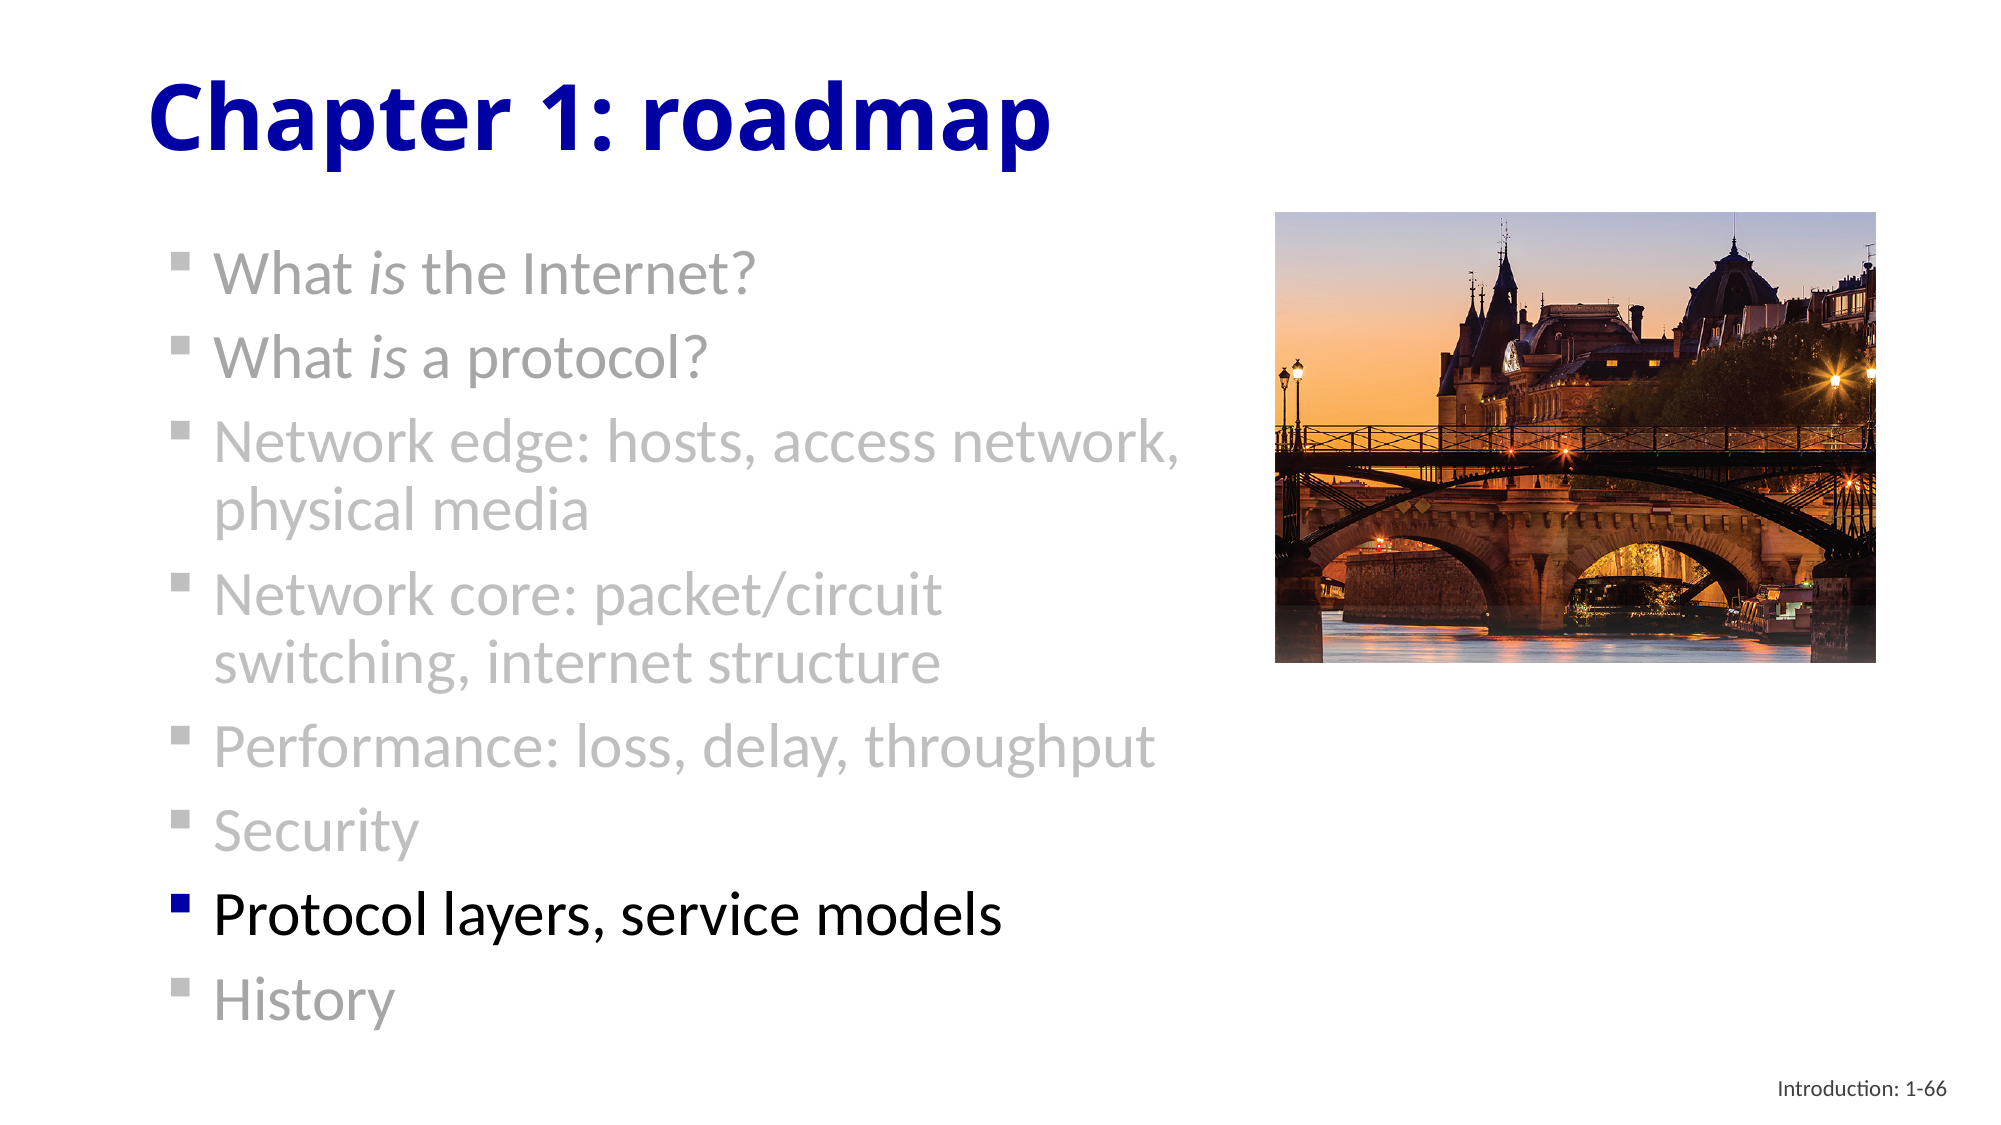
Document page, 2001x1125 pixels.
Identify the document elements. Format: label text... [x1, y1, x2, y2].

list What is the Internet? What is a protocol? Network edge: hosts, access network, physical media Network core: packet/circuit switching, internet structure Performance: loss, delay, throughput Security Protocol layers, service models History [131, 231, 1217, 1057]
picture [1275, 212, 1876, 663]
title Chapter 1: roadmap [131, 47, 1856, 195]
slide_number Introduction: 1-66 [1512, 1056, 1963, 1117]
